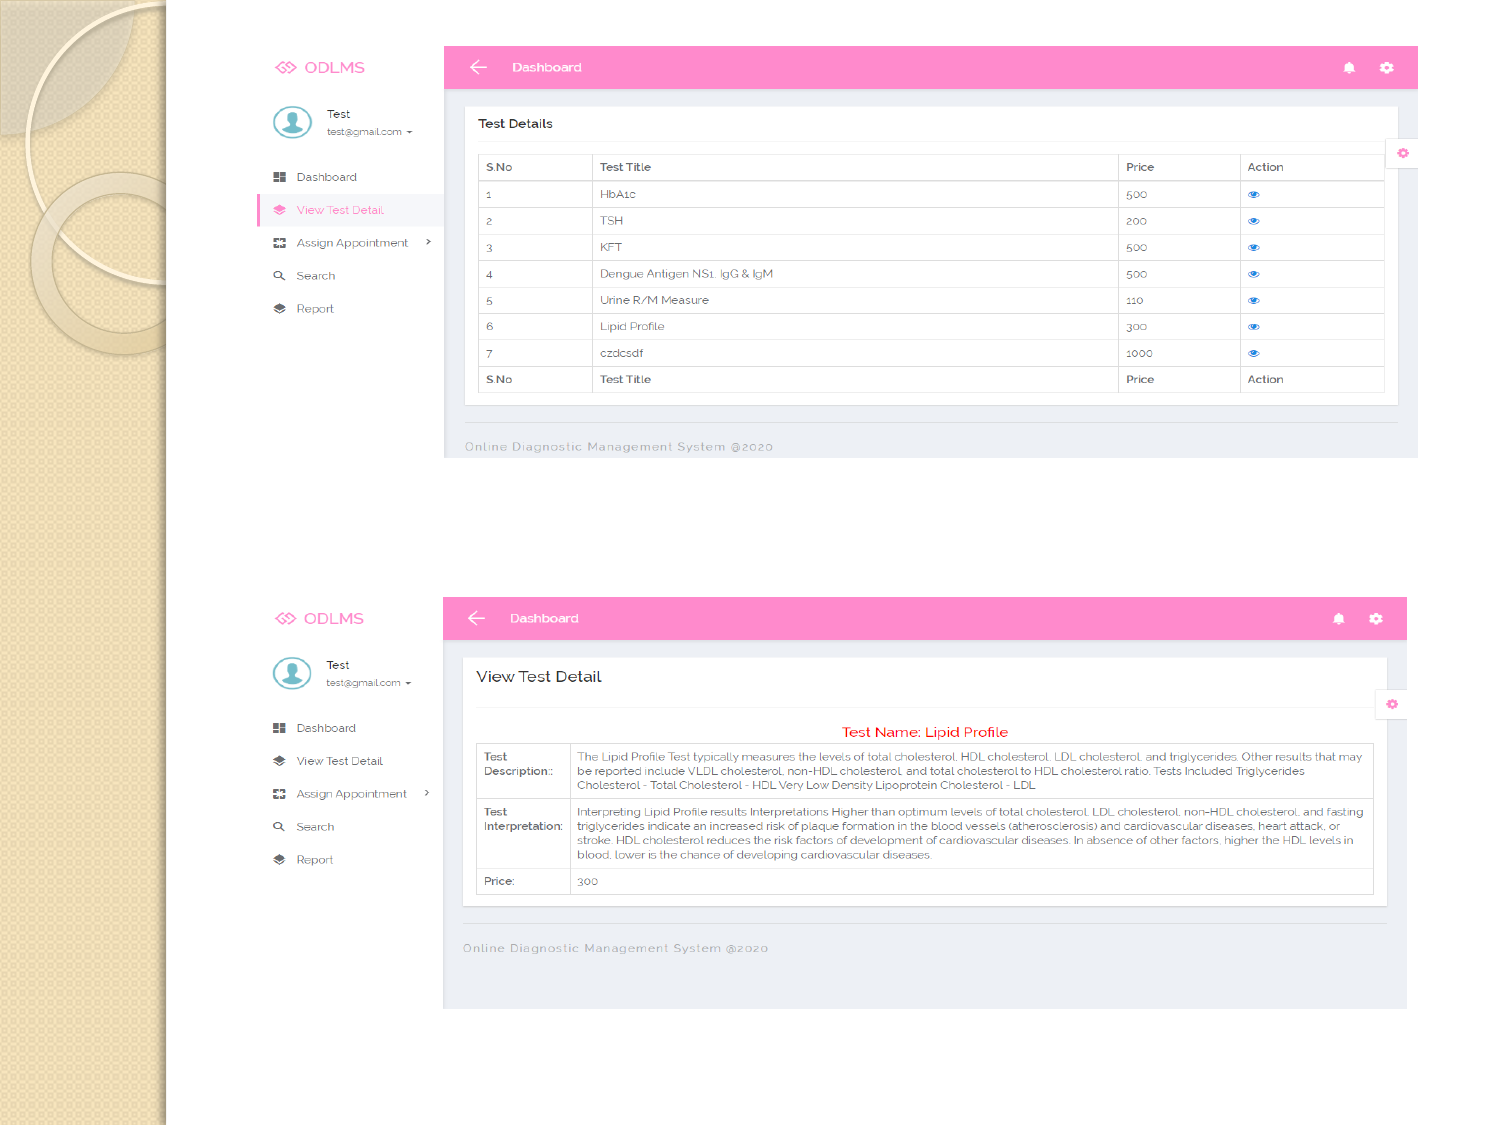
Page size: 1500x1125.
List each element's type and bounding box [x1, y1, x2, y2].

picture [257, 597, 1407, 1009]
picture [257, 46, 1419, 459]
